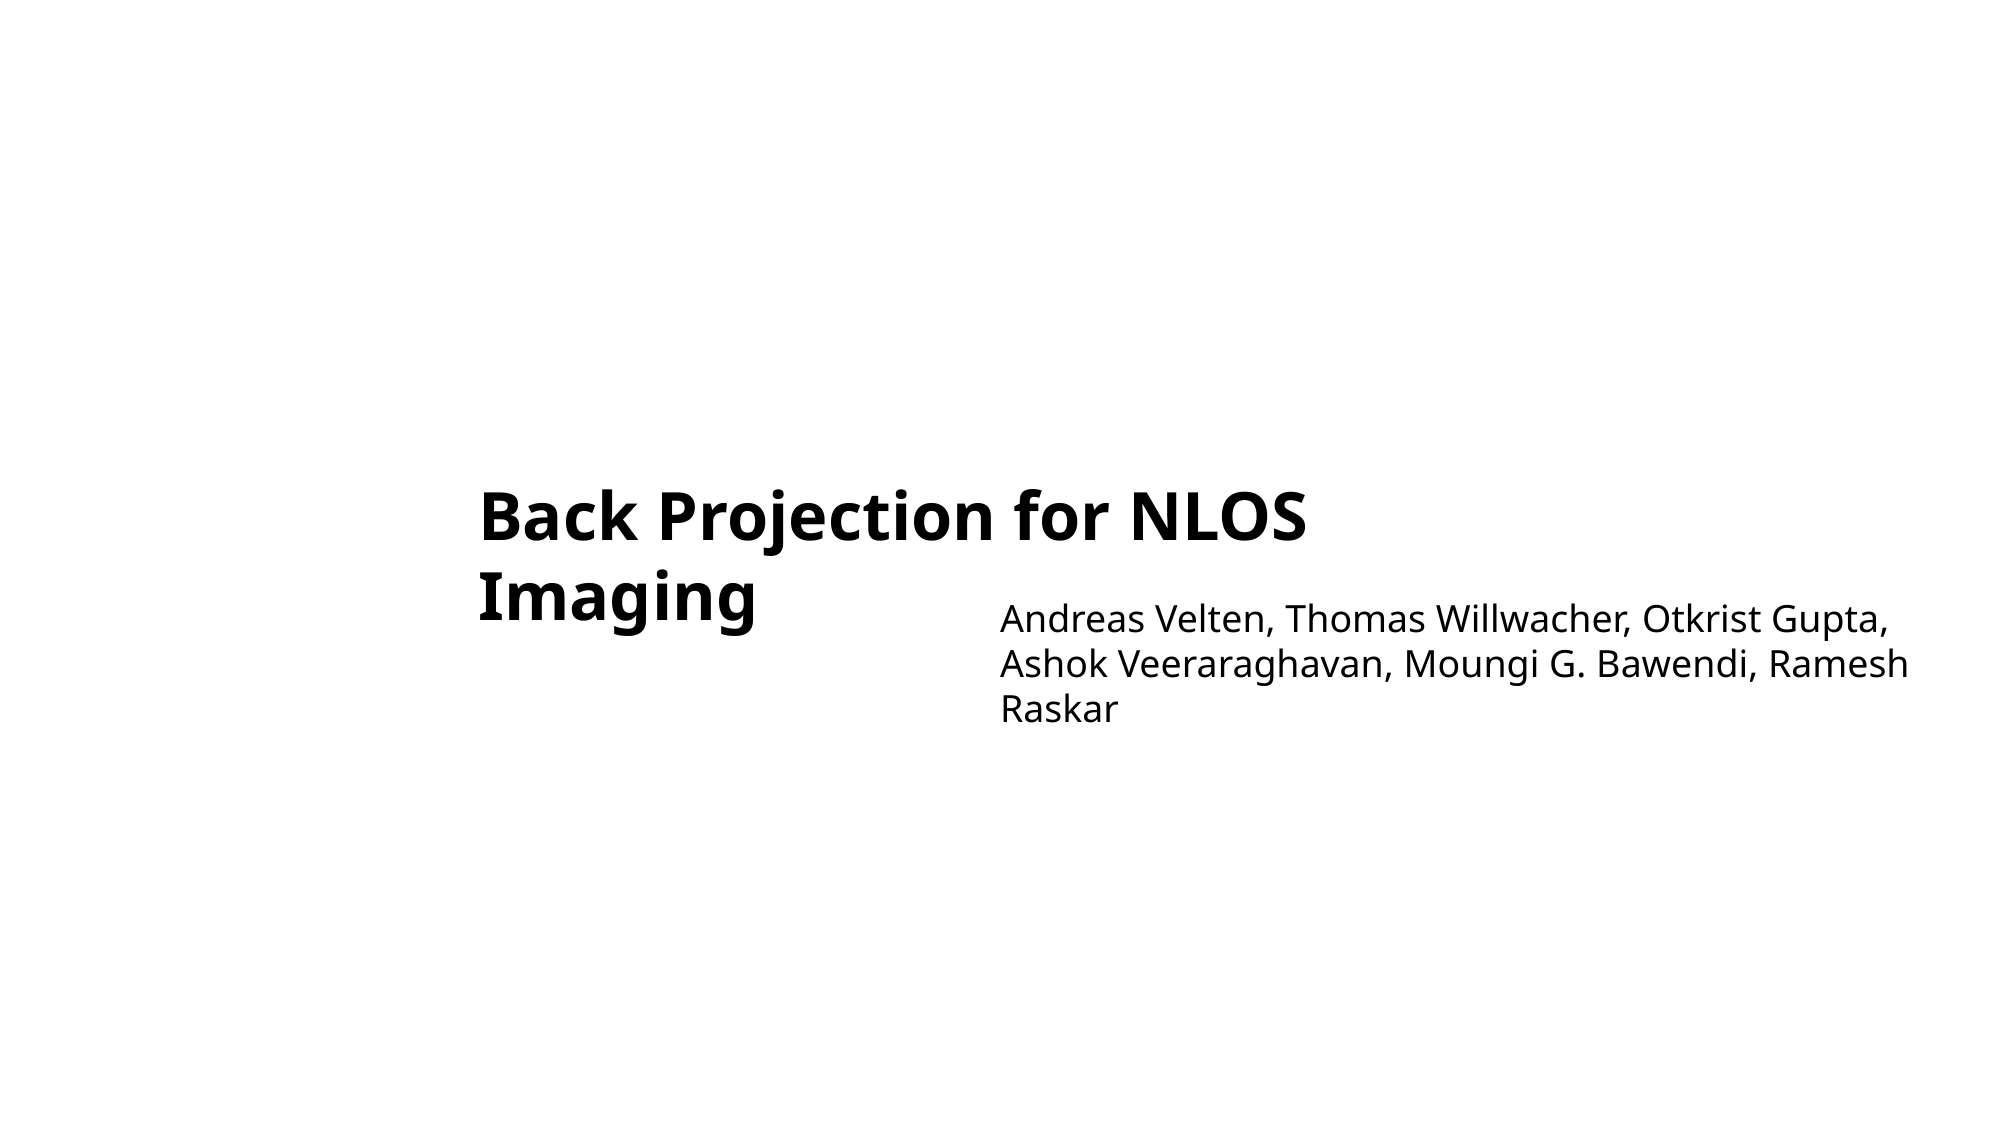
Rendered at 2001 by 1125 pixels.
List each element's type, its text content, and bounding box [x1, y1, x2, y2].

text_box Andreas Velten, Thomas Willwacher, Otkrist Gupta, Ashok Veeraraghavan, Moungi G. Bawendi, Ramesh Raskar [985, 588, 2000, 738]
text_box Back Projection for NLOS Imaging [463, 466, 1537, 642]
